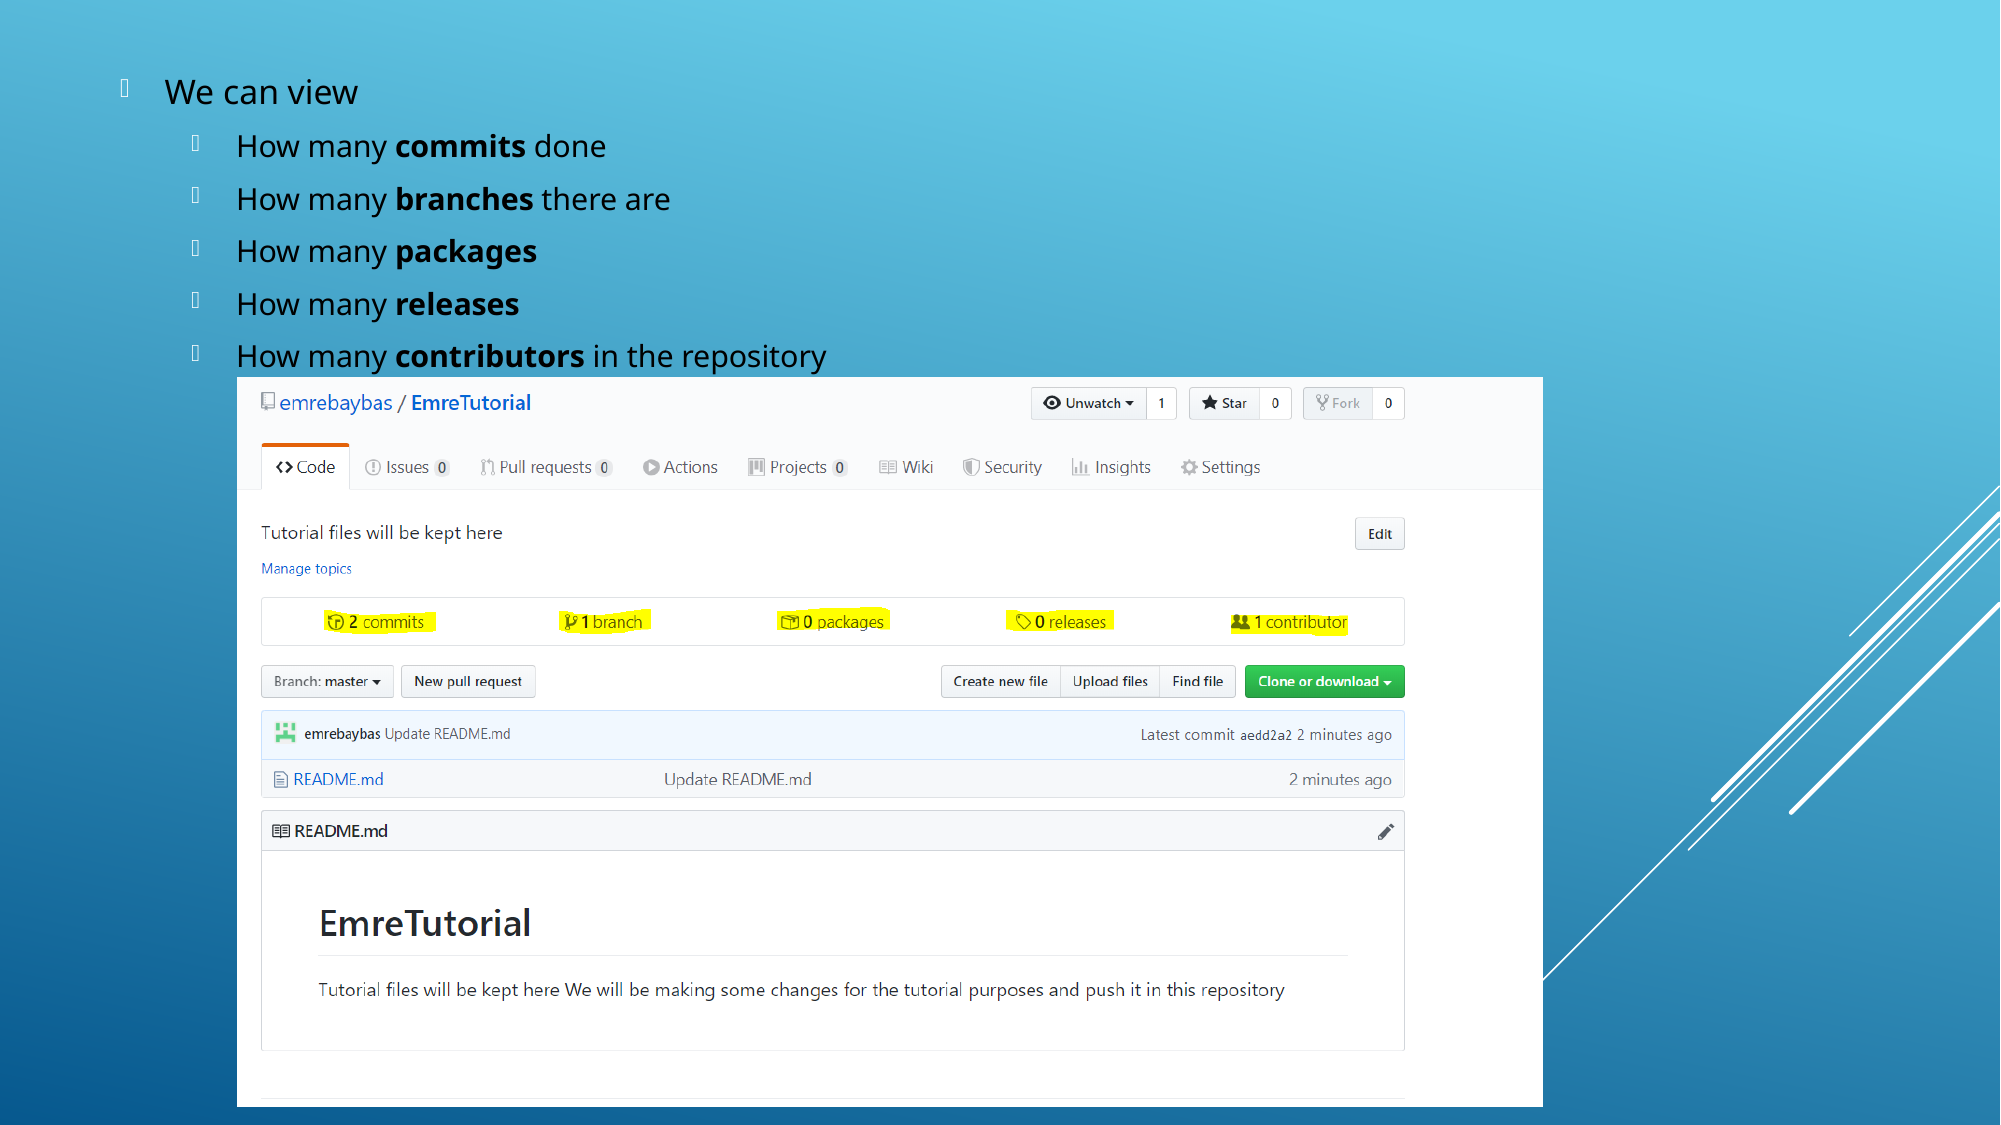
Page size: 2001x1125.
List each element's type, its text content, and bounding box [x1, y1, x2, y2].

list We can view How many commits done How many branches there are How many packages How many releases How many contributors in the repository [104, 61, 988, 383]
picture [237, 376, 1543, 1108]
